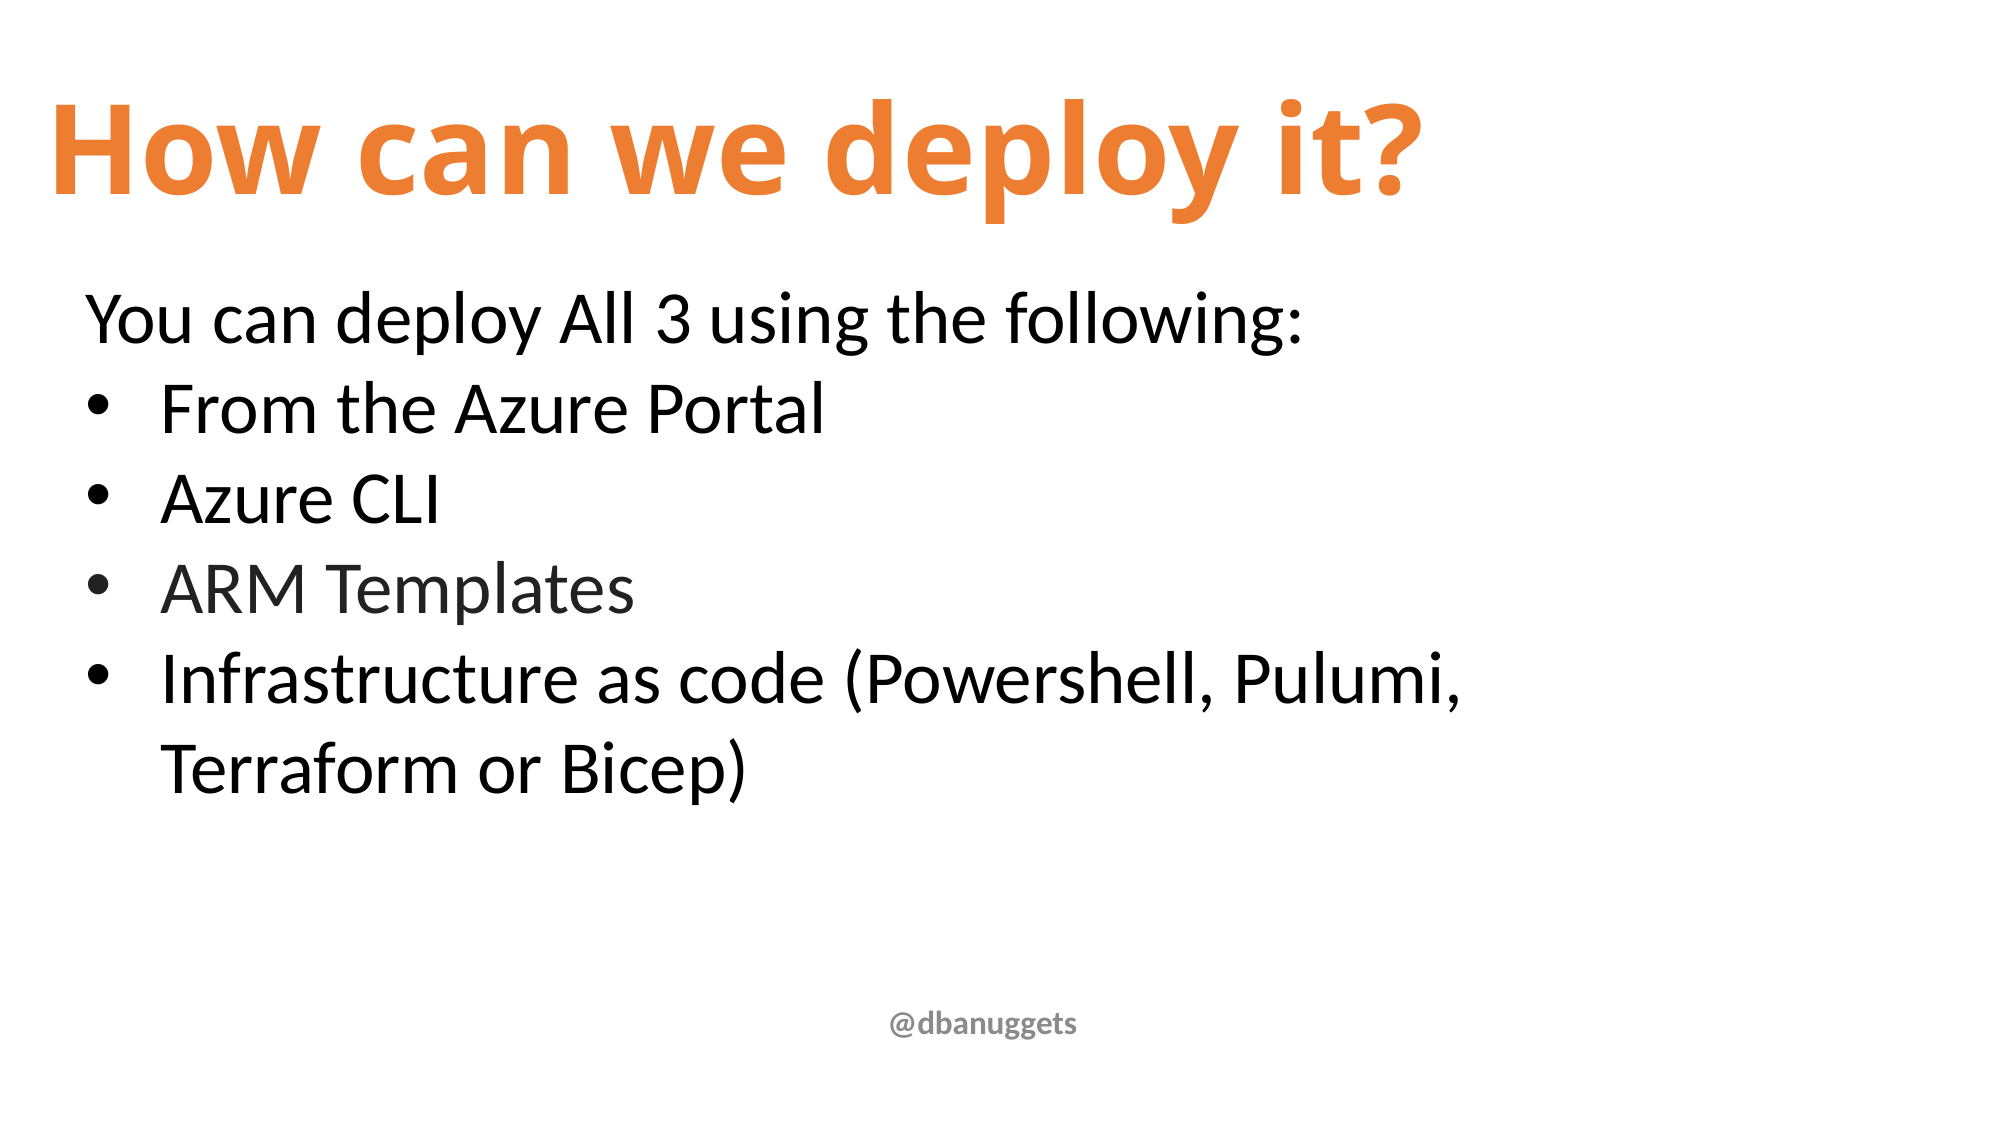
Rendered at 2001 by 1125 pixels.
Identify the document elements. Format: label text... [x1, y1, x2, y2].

text_box How can we deploy it? [30, 62, 2000, 227]
text_box You can deploy All 3 using the following: From the Azure Portal Azure CLI ARM Templates Infrastructure as code (Powershell, Pulumi, Terraform or Bicep) [70, 261, 1628, 907]
footer @dbanuggets [645, 991, 1320, 1052]
